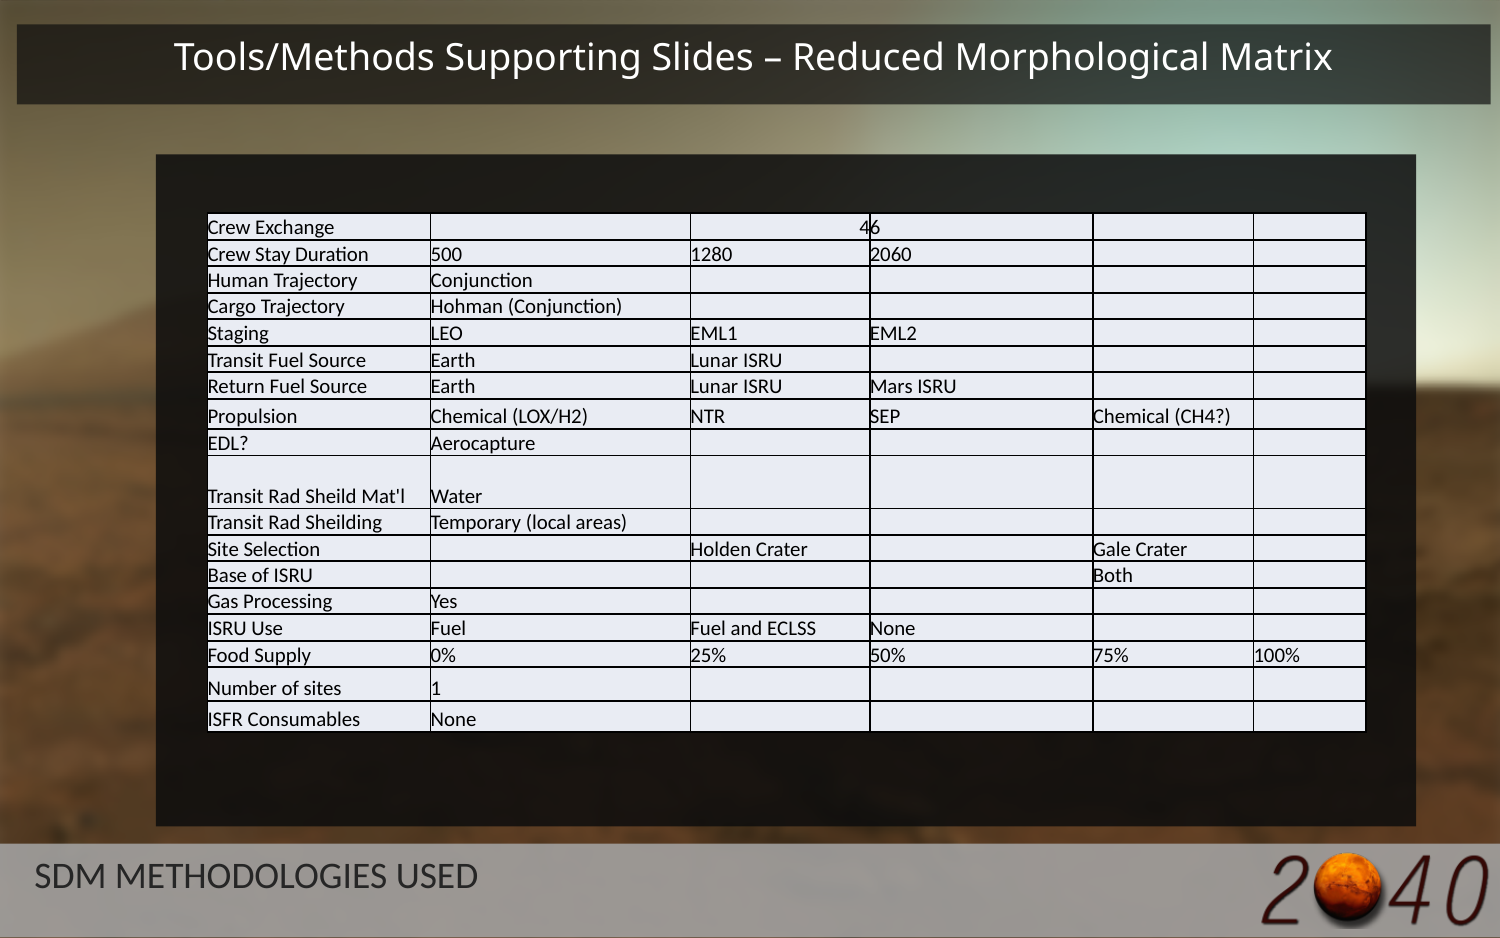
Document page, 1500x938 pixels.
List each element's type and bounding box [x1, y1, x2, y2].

text_box [16, 24, 1491, 105]
picture [0, 0, 1500, 938]
